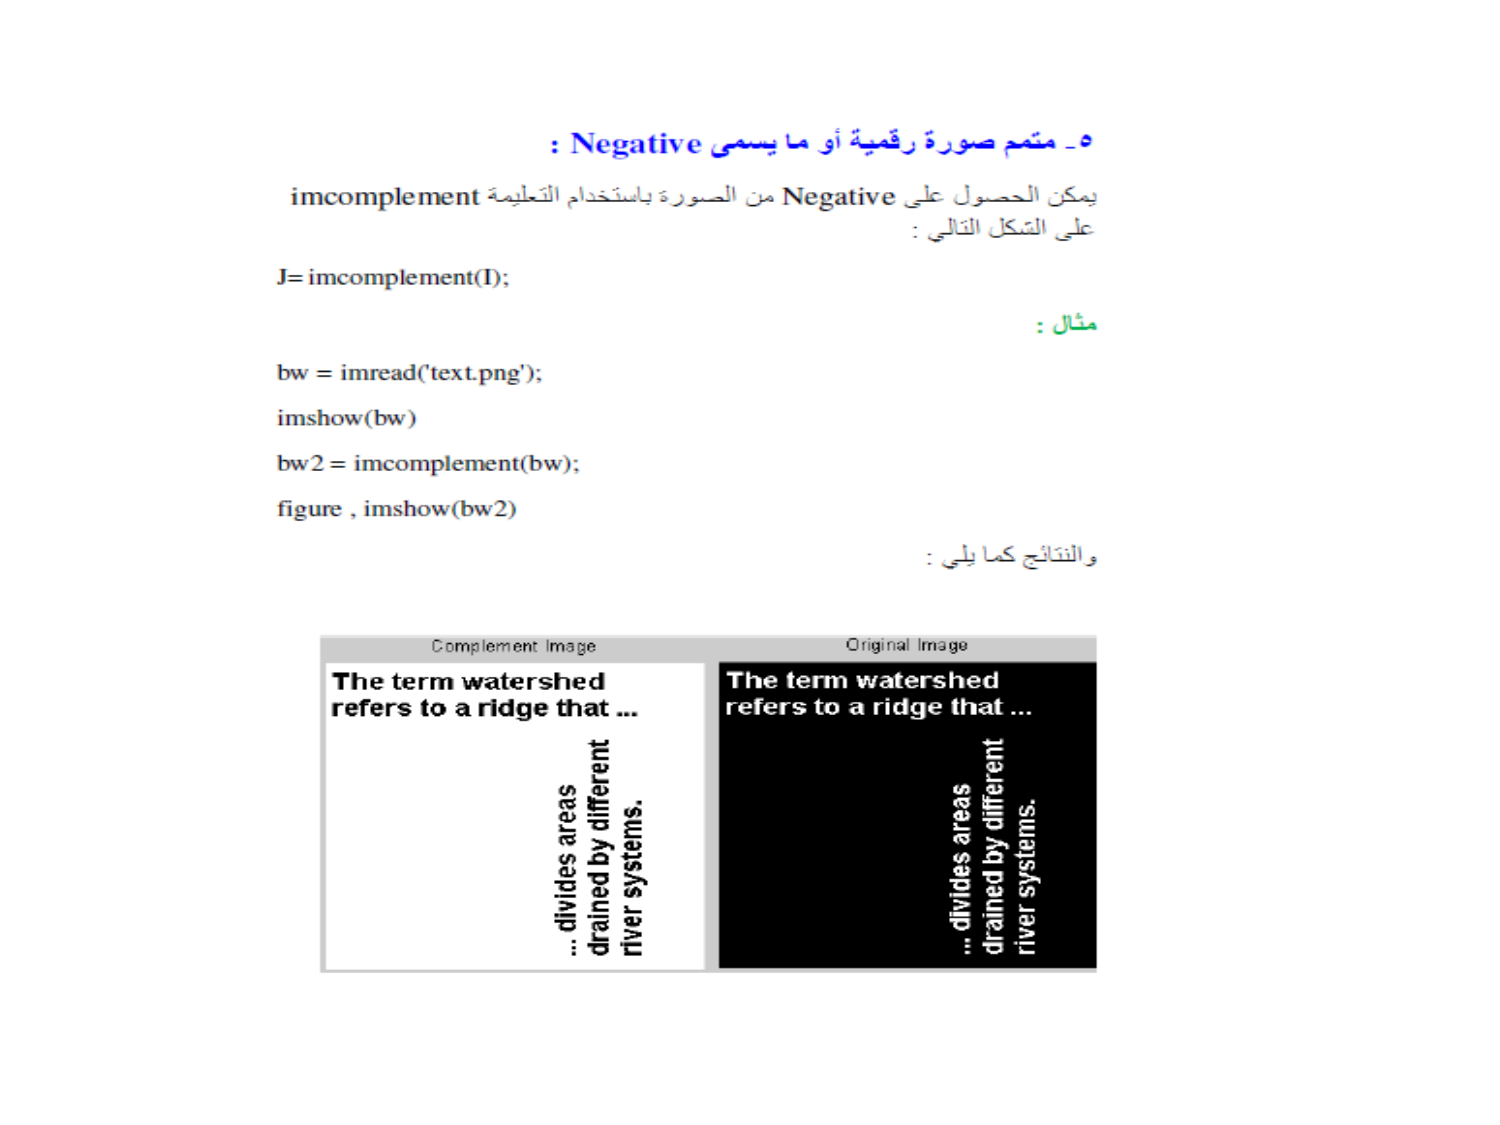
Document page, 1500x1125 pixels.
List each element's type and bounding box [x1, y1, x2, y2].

picture [187, 105, 1132, 1020]
